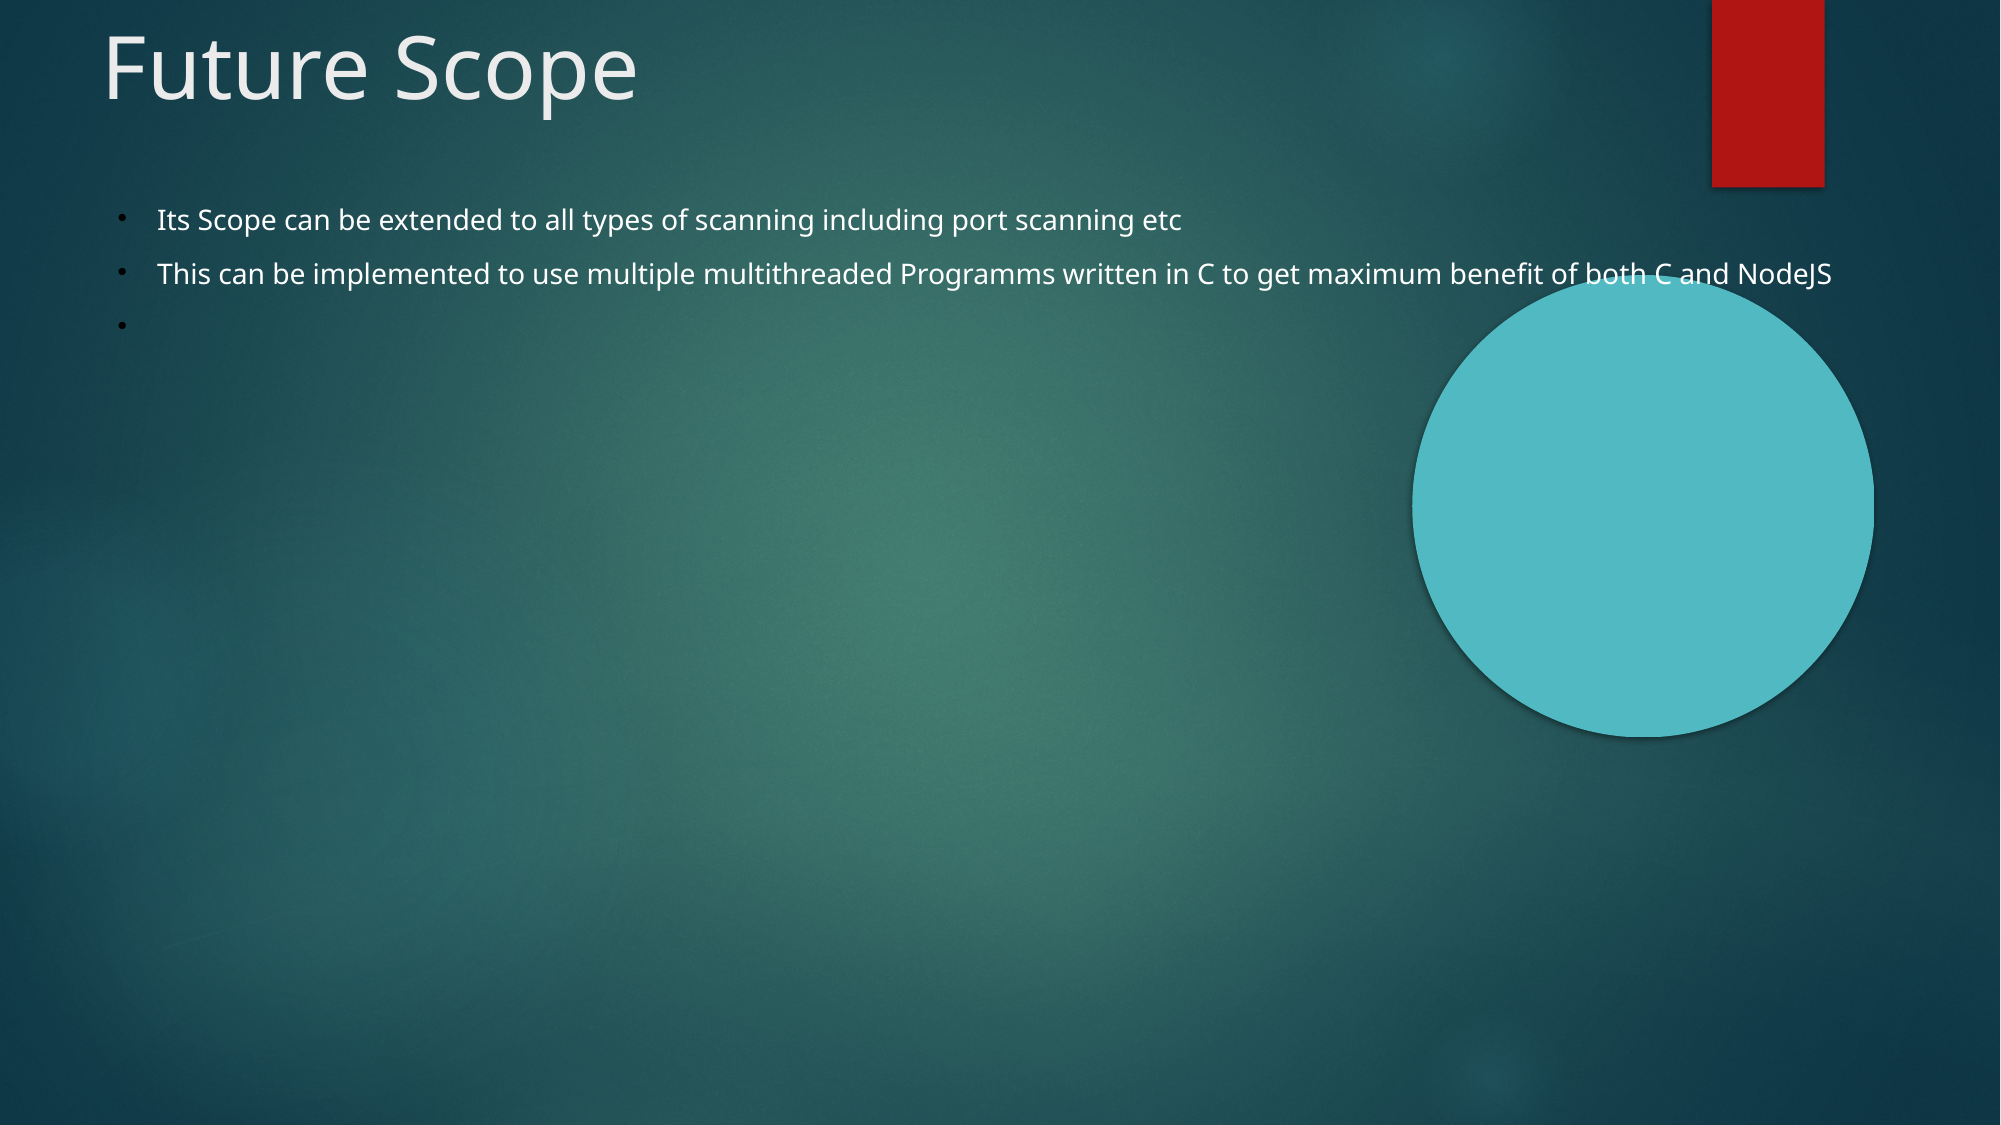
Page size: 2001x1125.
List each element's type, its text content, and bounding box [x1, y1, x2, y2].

text_box Future Scope [87, 4, 1985, 100]
picture [0, 0, 2001, 1125]
text_box Its Scope can be extended to all types of scanning including port scanning etc This can be implemented to use multiple multithreaded Programms written in C to get maximum benefit of both C and NodeJS [89, 195, 1875, 378]
